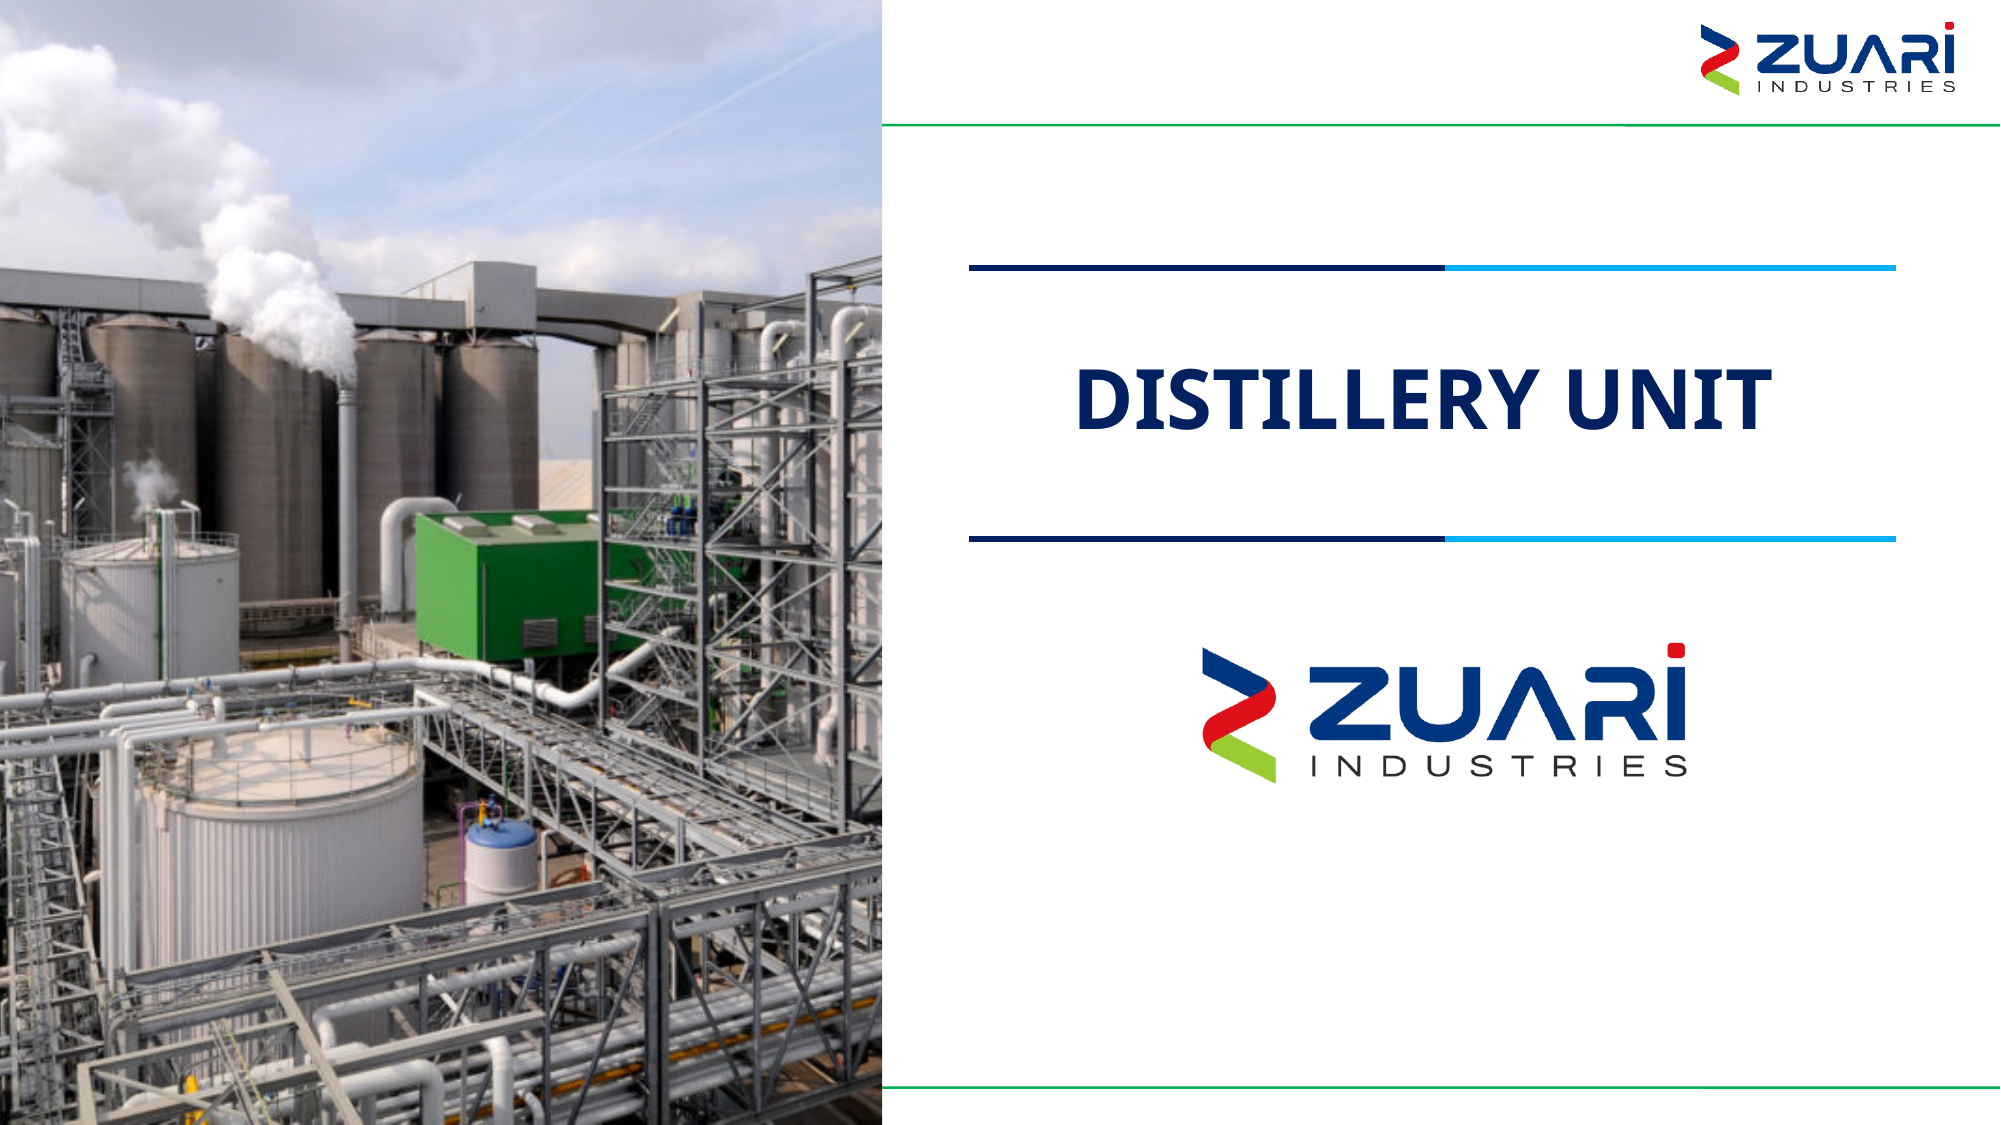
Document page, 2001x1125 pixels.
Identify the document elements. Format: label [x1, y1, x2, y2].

picture [1201, 640, 1689, 788]
picture [0, 0, 883, 1125]
picture [1700, 20, 1956, 98]
list [1028, 339, 1863, 459]
